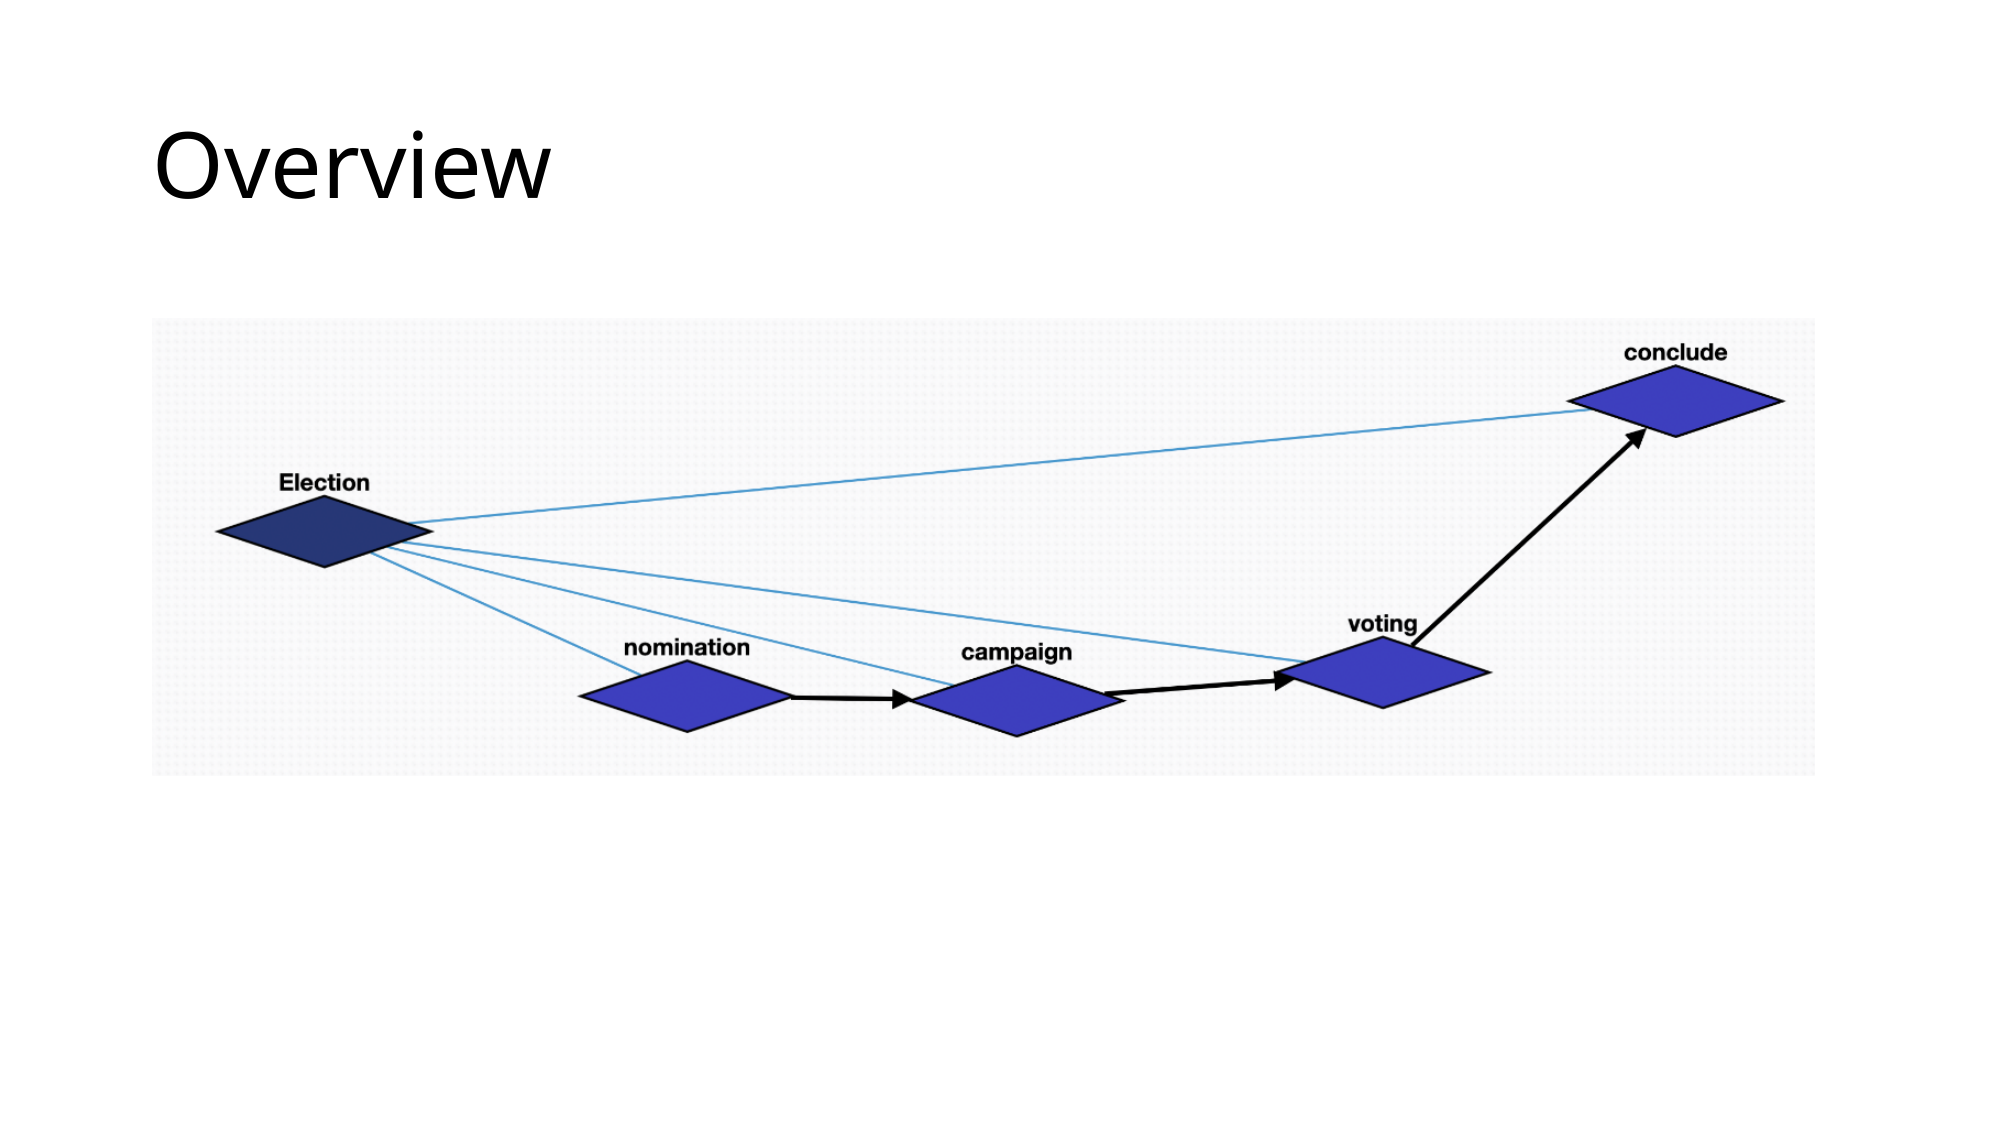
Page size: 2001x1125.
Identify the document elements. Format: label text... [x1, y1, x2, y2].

title Overview [137, 59, 1863, 278]
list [152, 318, 1815, 776]
